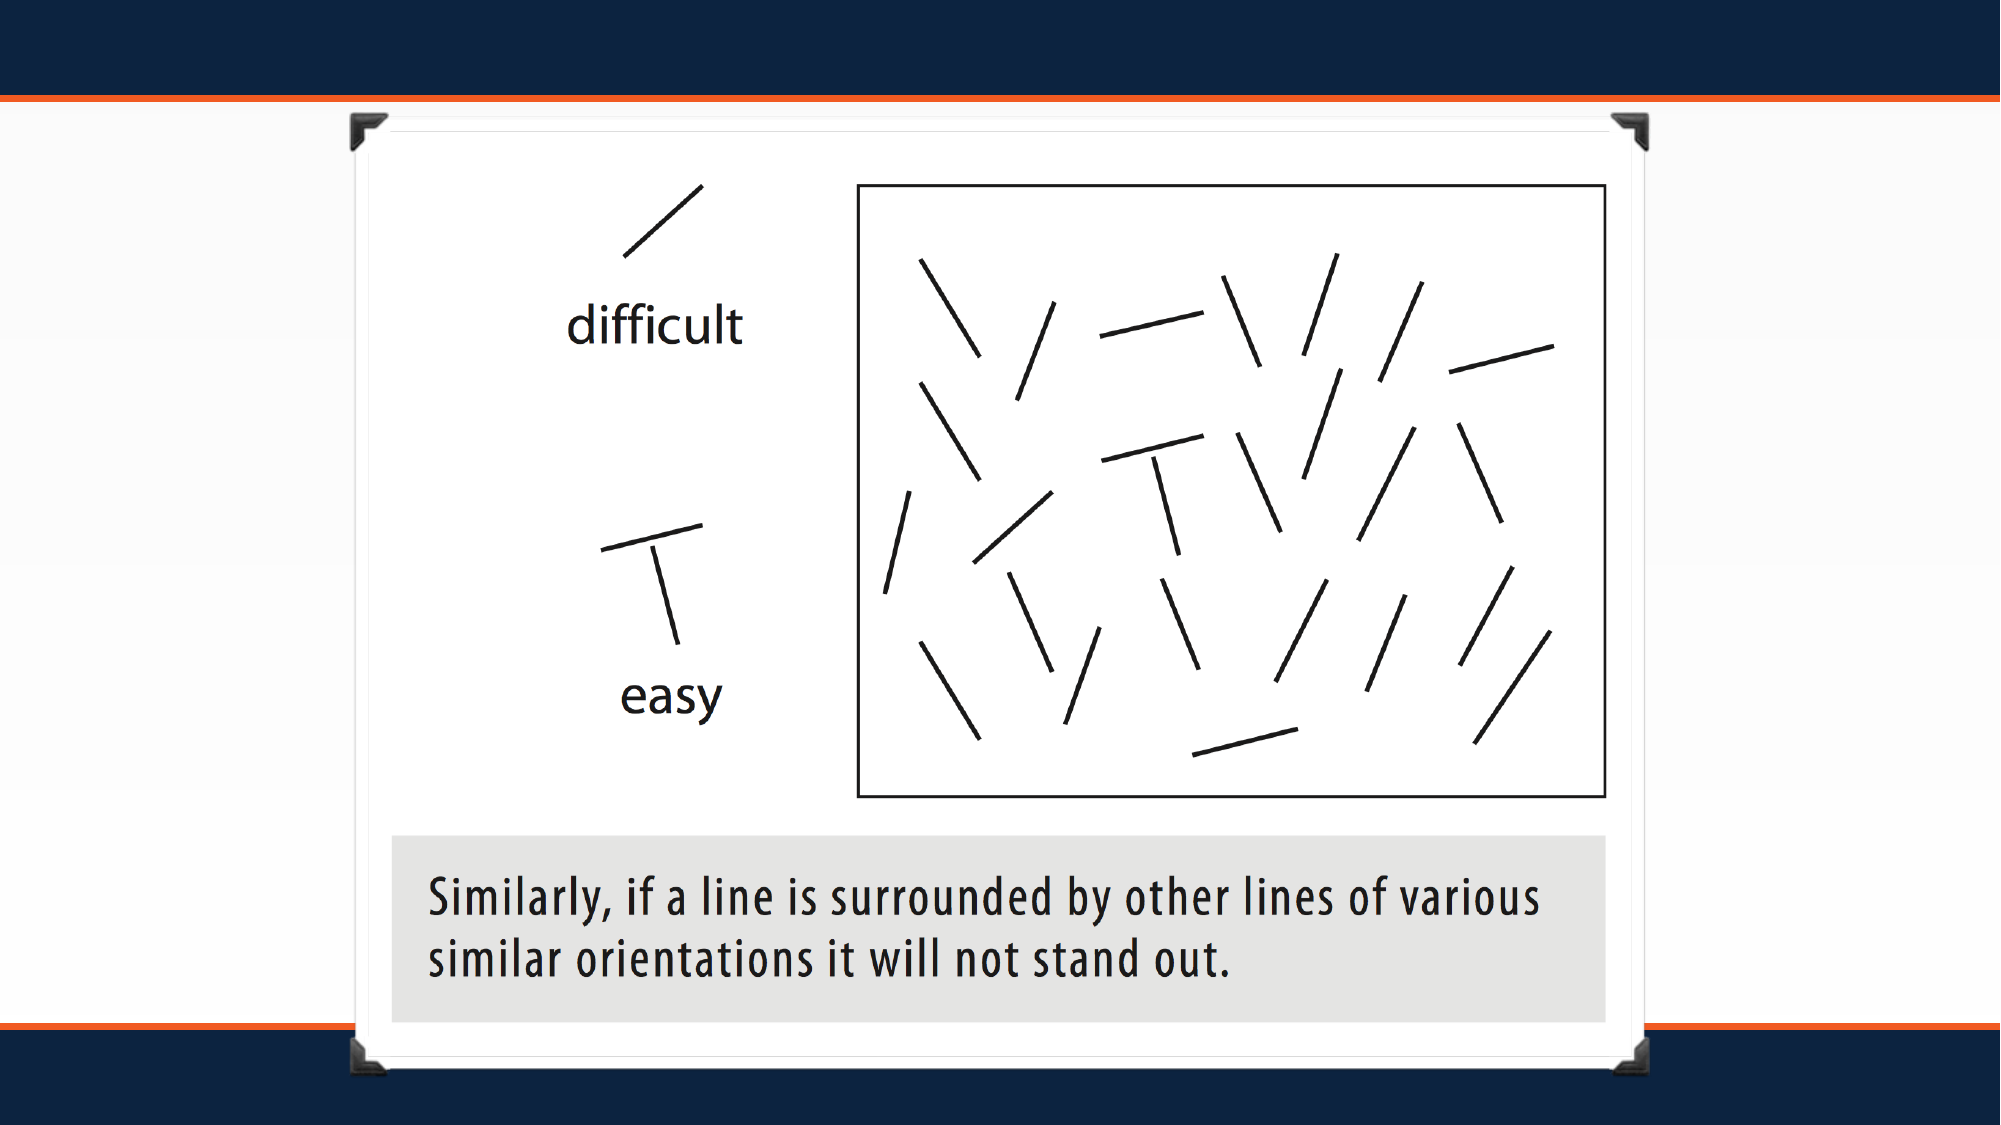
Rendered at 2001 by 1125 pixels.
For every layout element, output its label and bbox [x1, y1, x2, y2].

text_box [348, 111, 1652, 1079]
